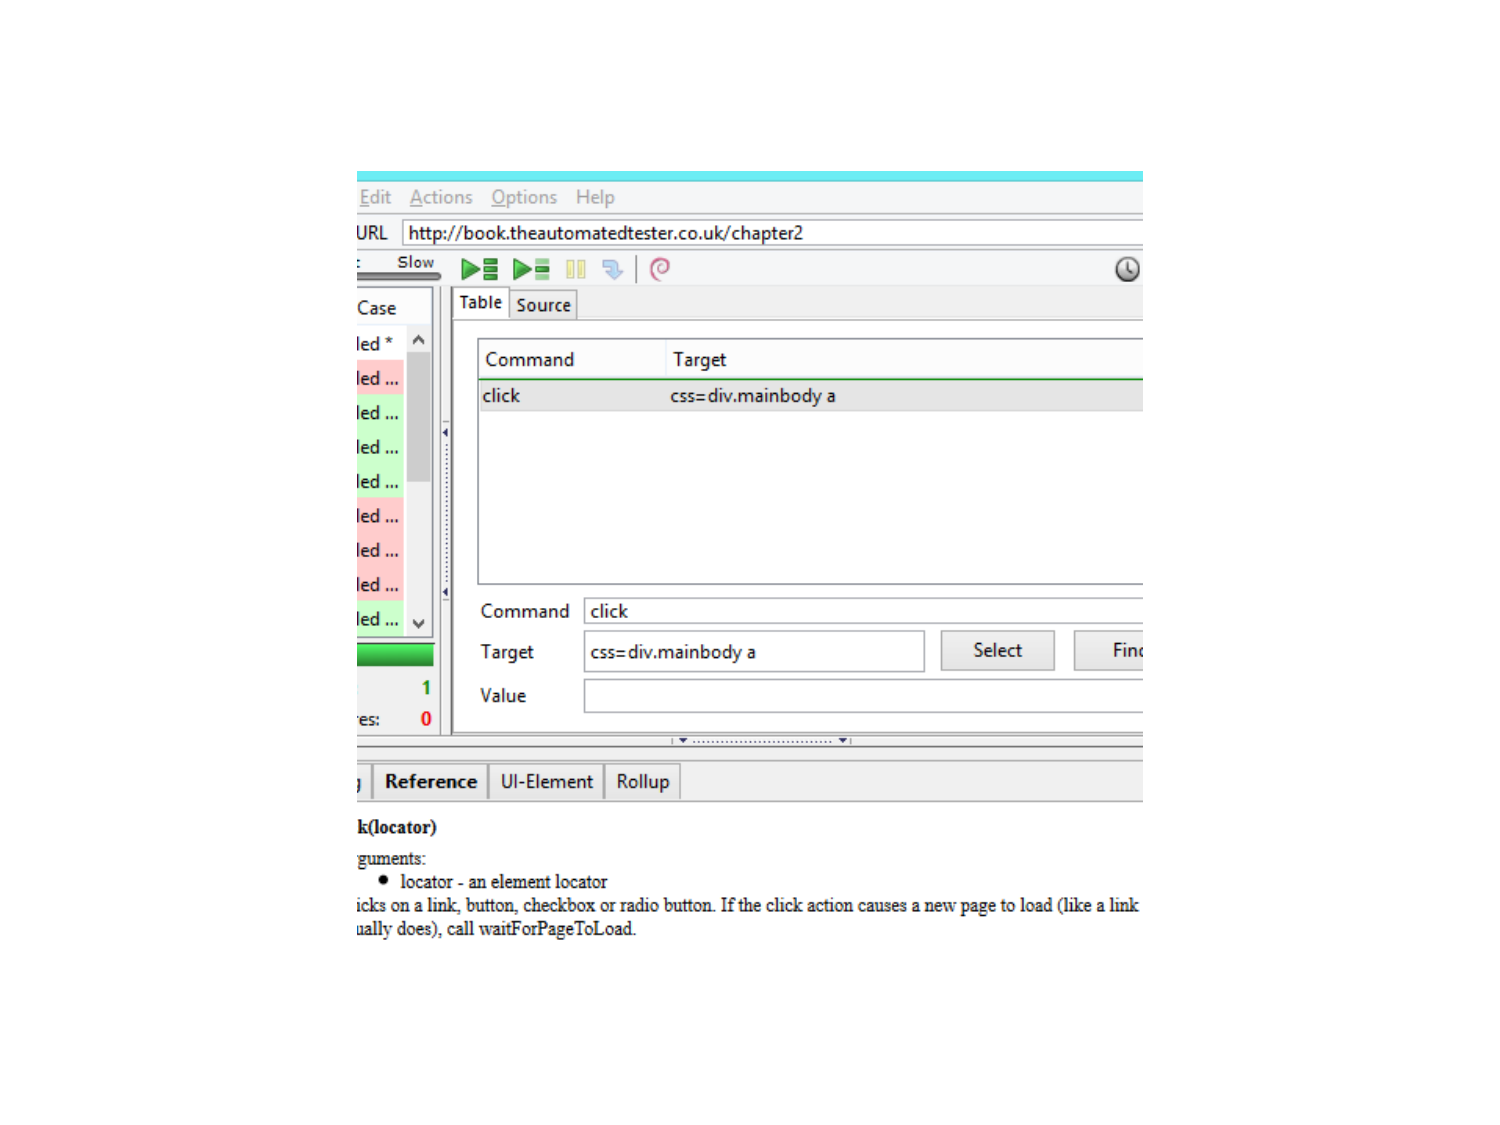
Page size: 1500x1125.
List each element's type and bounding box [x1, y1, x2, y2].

picture [357, 170, 1143, 955]
